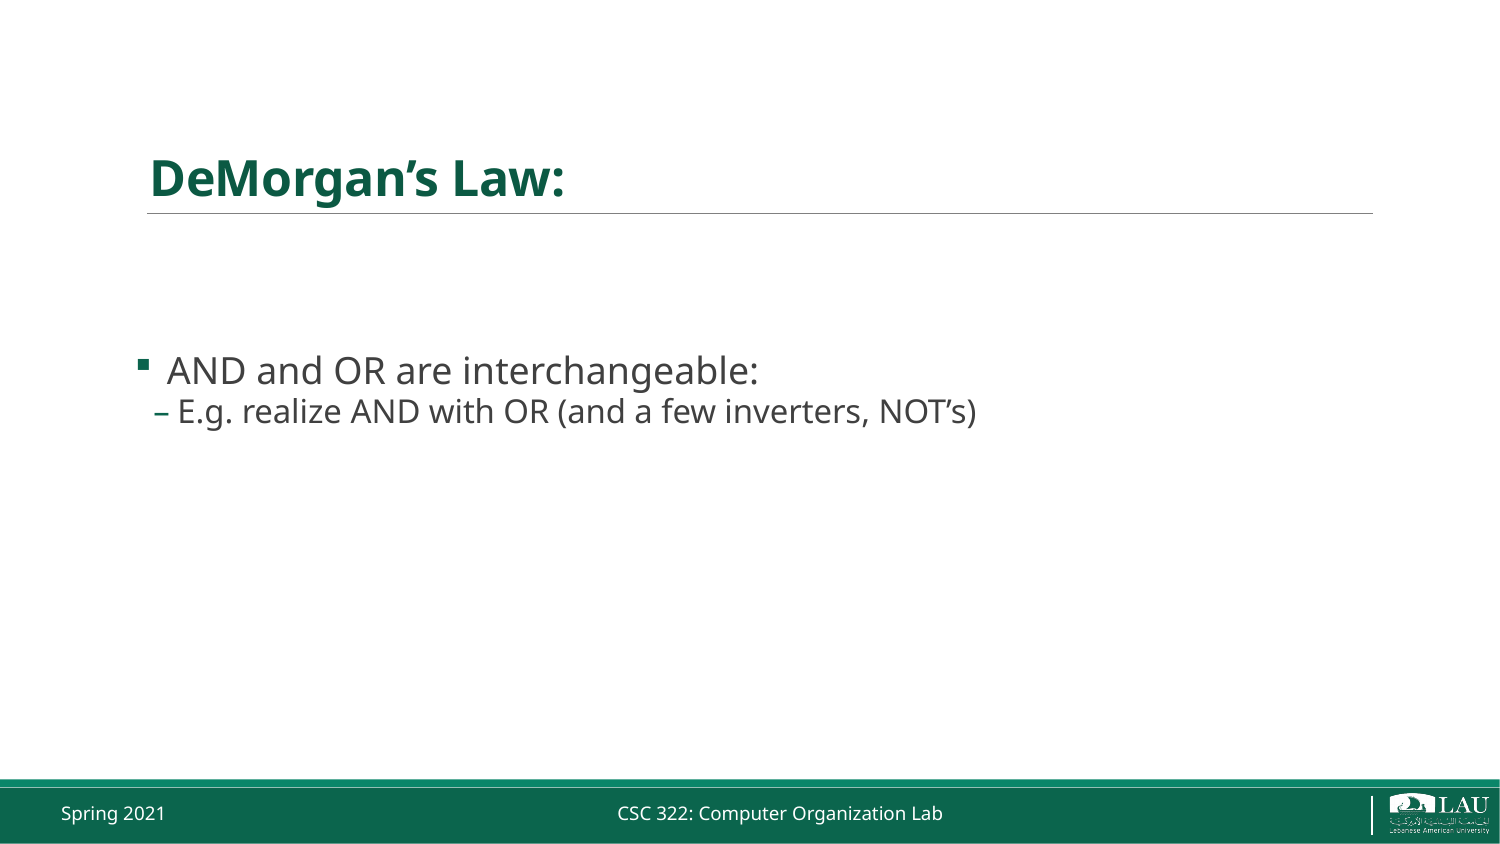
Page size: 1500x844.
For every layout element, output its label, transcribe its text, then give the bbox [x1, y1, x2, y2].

title DeMorgan’s Law: [134, 35, 1373, 214]
footer CSC 322: Computer Organization Lab [371, 794, 1189, 844]
slide_number Spring 2021 [46, 794, 351, 840]
